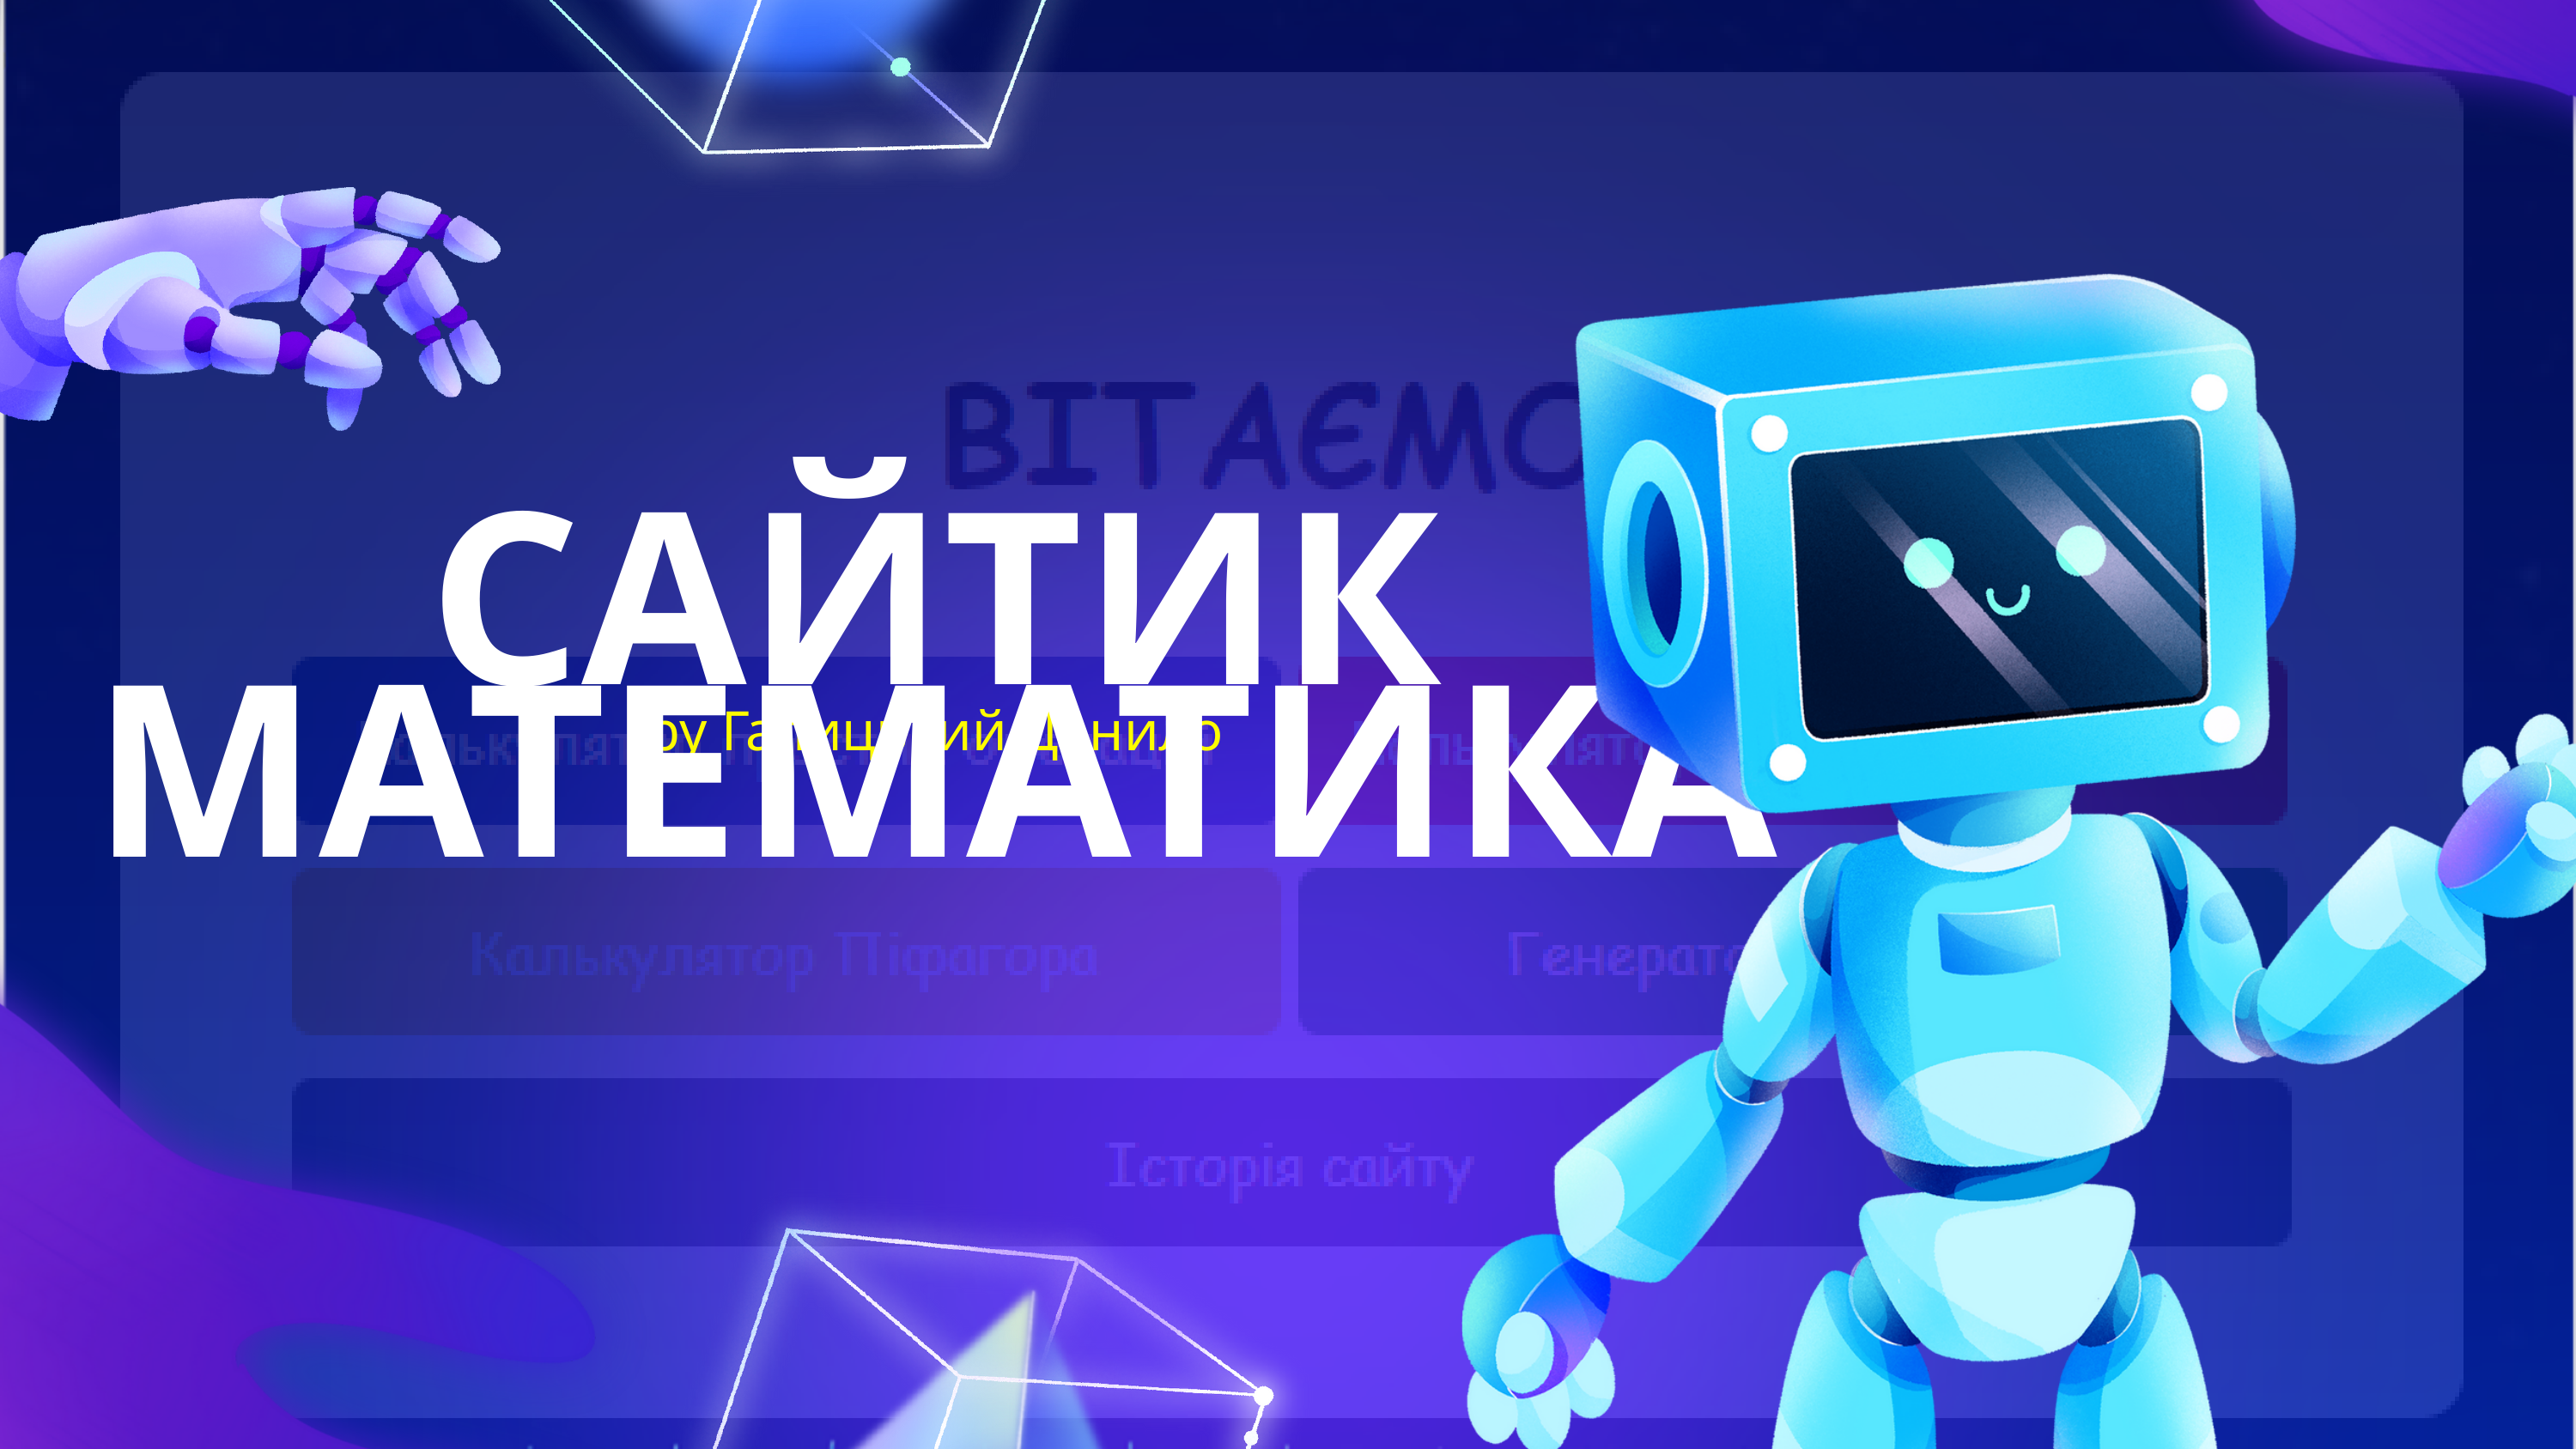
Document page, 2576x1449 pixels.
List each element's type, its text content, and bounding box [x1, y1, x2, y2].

text_box [460, 0, 1140, 197]
text_box [0, 906, 1045, 1449]
text_box [1045, 906, 1461, 1449]
text_box [647, 1186, 1315, 1449]
text_box [0, 187, 501, 431]
text_box [1461, 273, 2576, 1449]
text_box [1995, 0, 2576, 273]
text_box [0, 0, 1995, 560]
text_box САЙТИК МАТЕМАТИКА [0, 560, 1461, 906]
